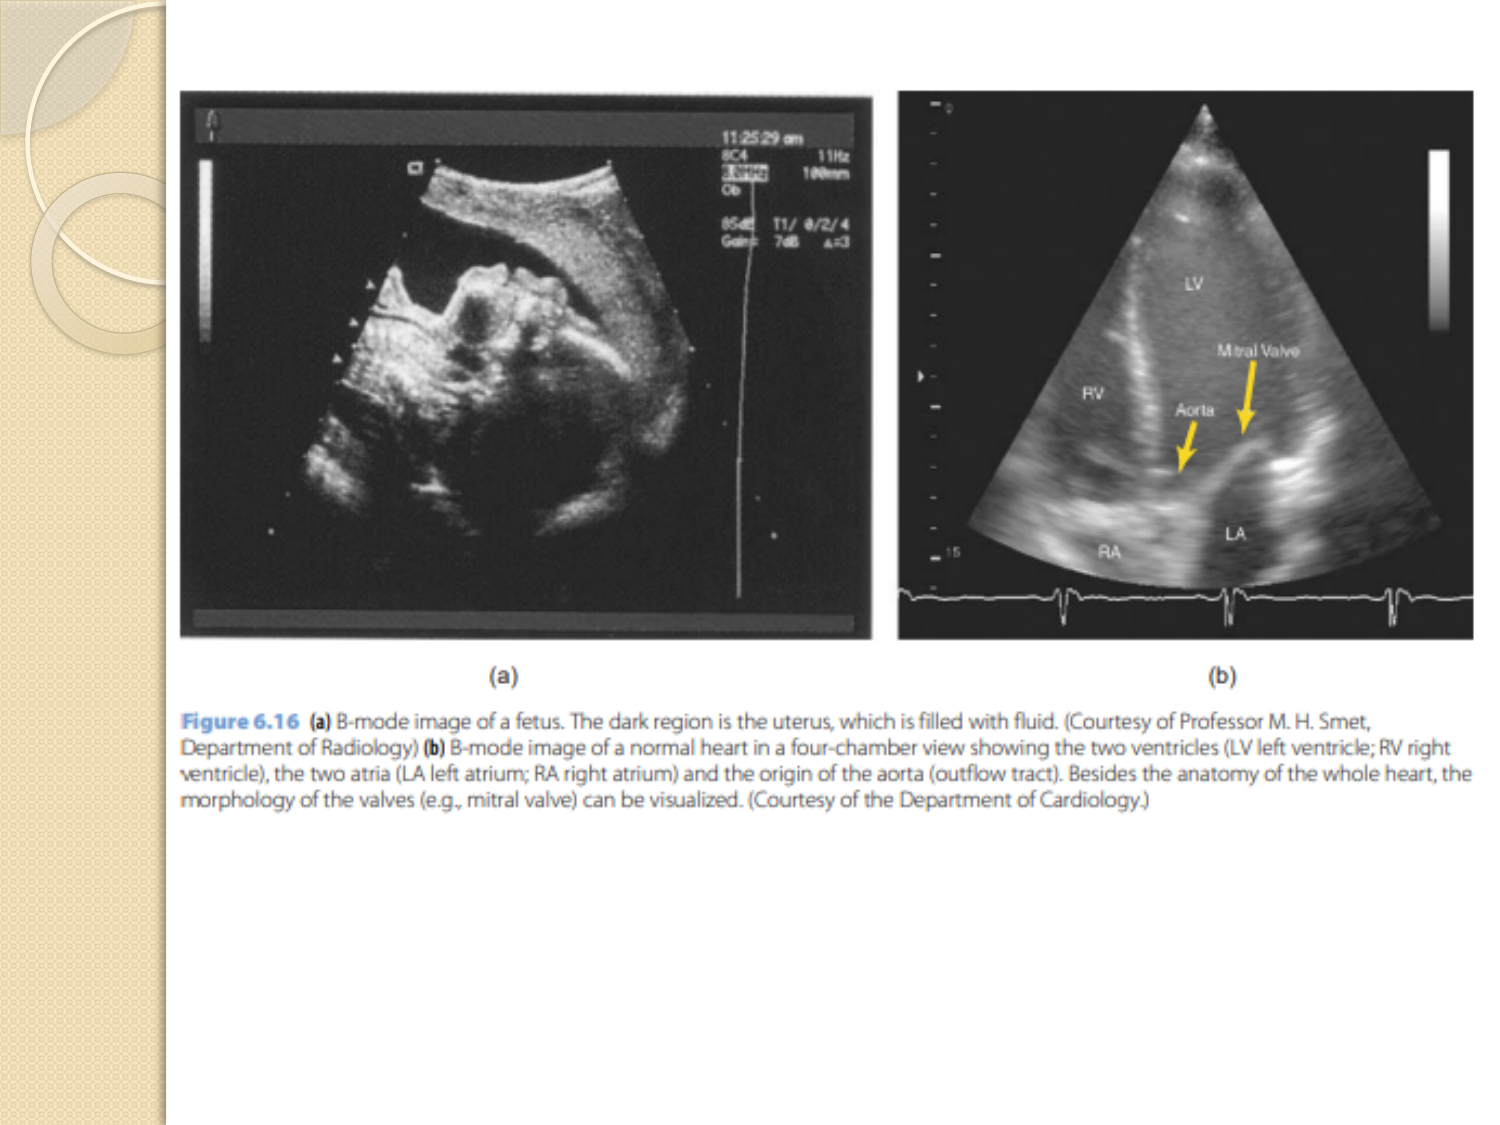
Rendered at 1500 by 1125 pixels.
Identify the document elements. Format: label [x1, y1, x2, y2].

picture [171, 74, 1500, 825]
